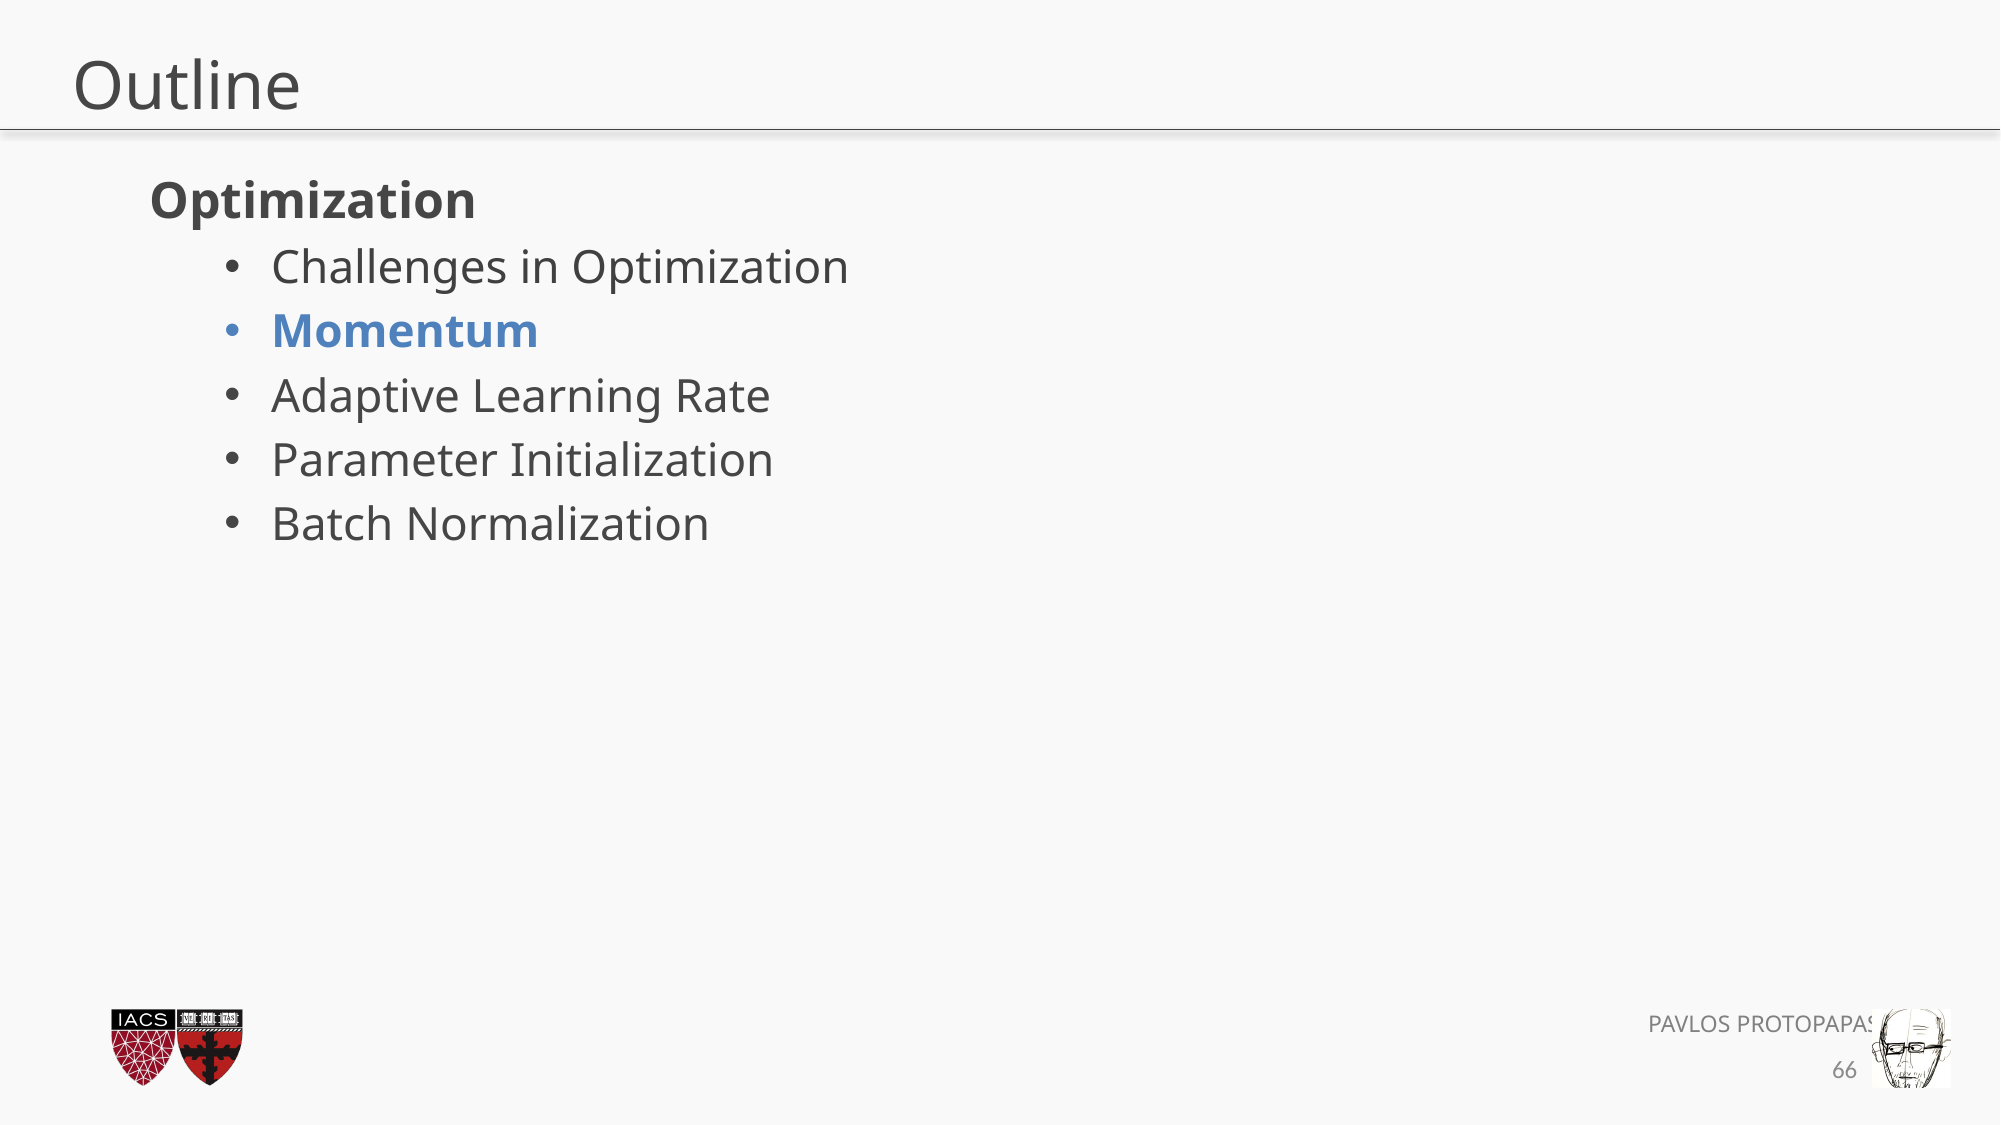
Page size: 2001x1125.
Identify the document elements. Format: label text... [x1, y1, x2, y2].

title Outline [57, 35, 1943, 162]
list Optimization Challenges in Optimization Momentum Adaptive Learning Rate Parameter Initialization Batch Normalization [134, 161, 1829, 508]
picture [109, 1009, 243, 1086]
picture [1872, 1009, 1951, 1088]
slide_number 66 [1405, 1038, 1873, 1099]
